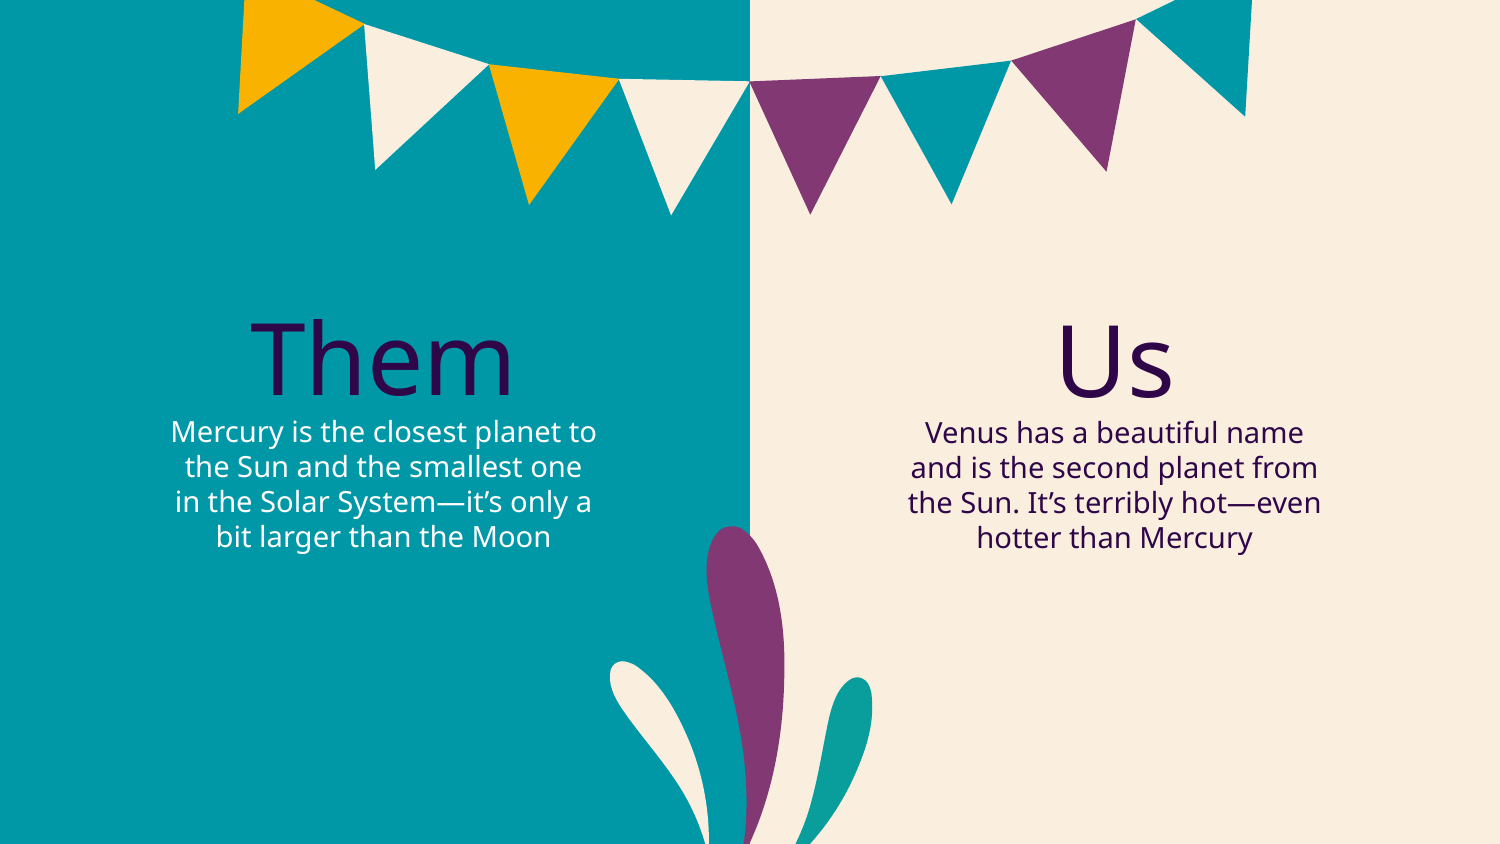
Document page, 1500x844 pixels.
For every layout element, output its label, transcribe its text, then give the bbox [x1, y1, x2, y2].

subtitle Venus has a beautiful name and is the second planet from the Sun. It’s terribly hot—even hotter than Mercury [885, 399, 1344, 567]
subtitle Mercury is the closest planet to the Sun and the smallest one in the Solar System—it’s only a bit larger than the Moon [154, 398, 613, 566]
subtitle Us [948, 301, 1282, 399]
subtitle Them [217, 299, 551, 398]
